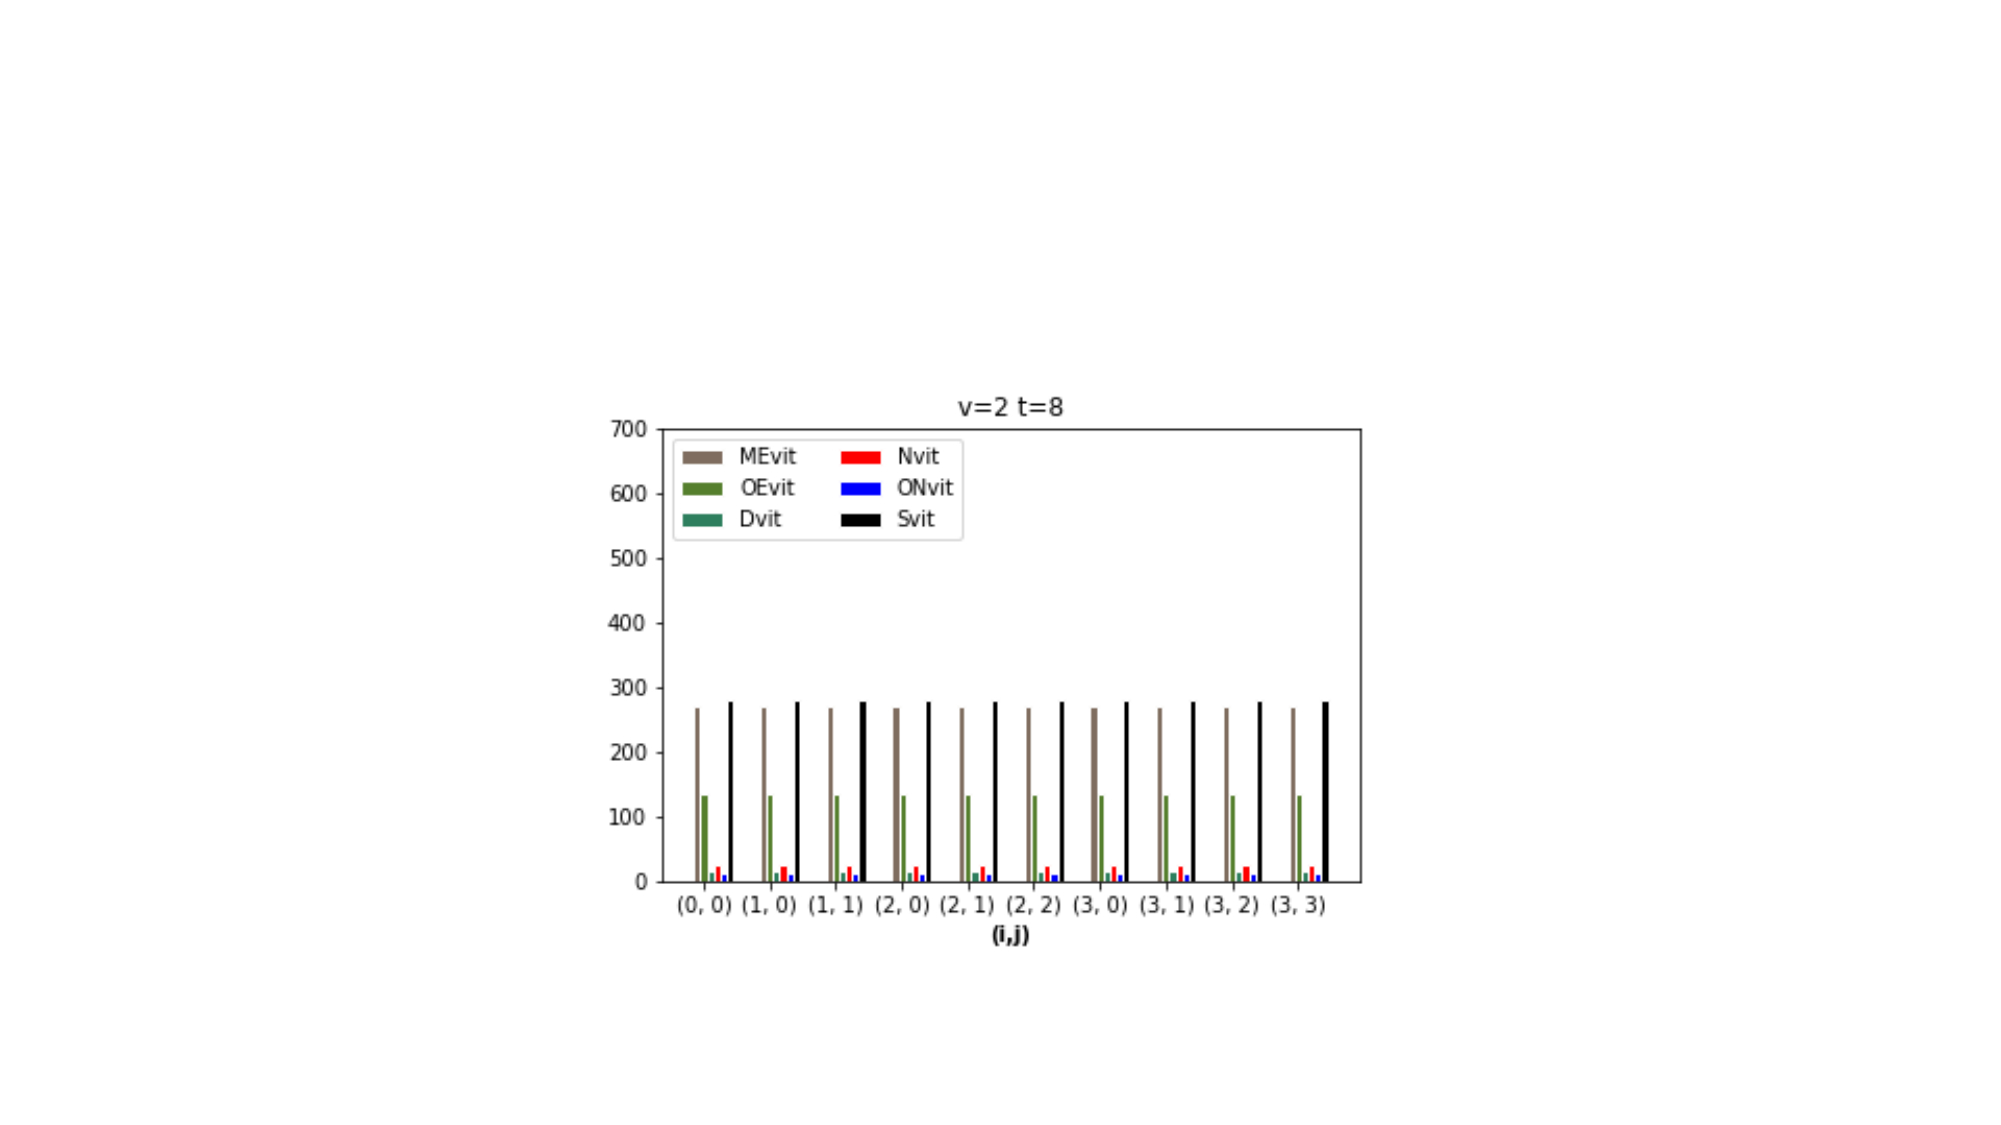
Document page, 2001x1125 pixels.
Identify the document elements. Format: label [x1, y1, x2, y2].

list [549, 356, 1450, 957]
